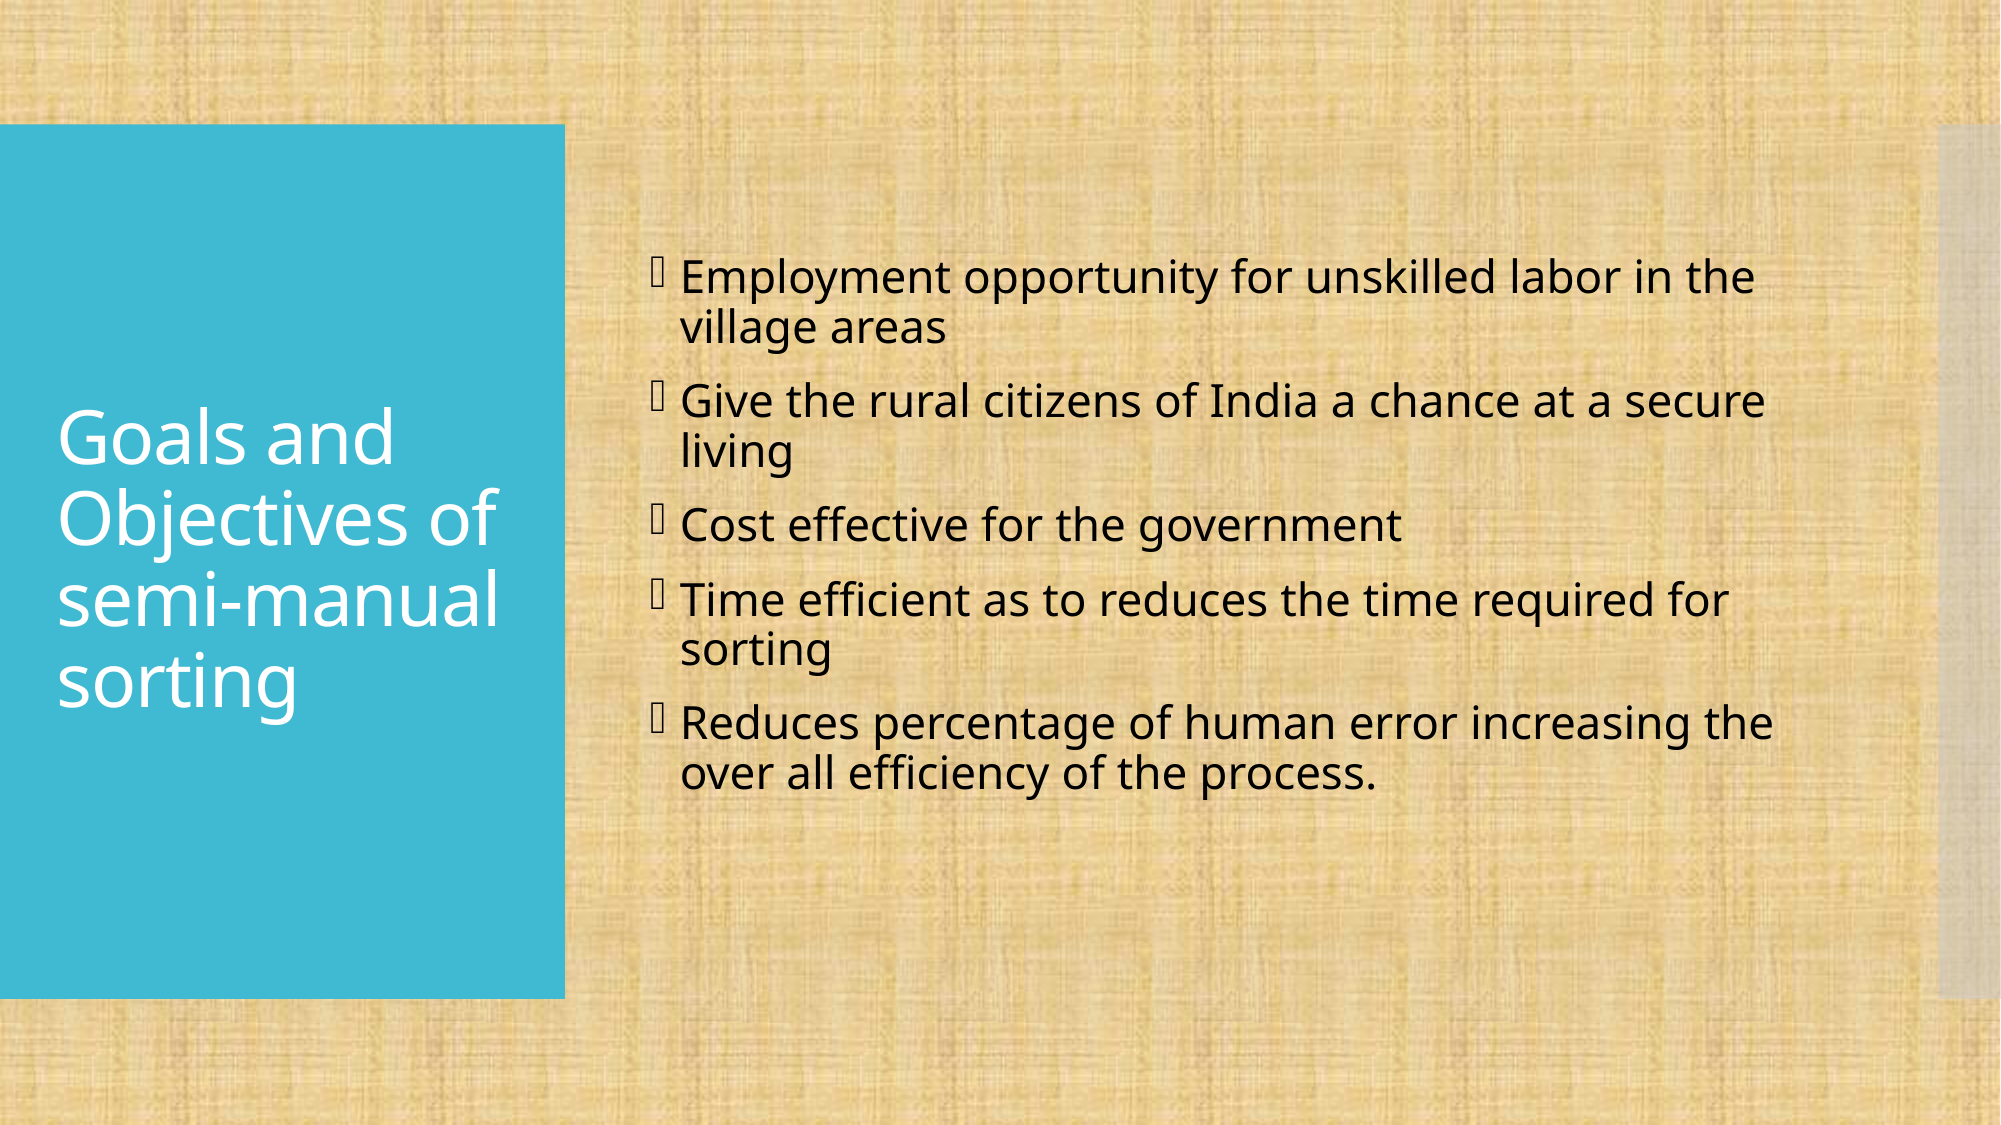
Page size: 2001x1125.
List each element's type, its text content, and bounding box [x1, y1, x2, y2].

list Employment opportunity for unskilled labor in the village areas Give the rural citizens of India a chance at a secure living Cost effective for the government Time efficient as to reduces the time required for sorting Reduces percentage of human error increasing the over all efficiency of the process. [634, 141, 1835, 982]
title Goals and Objectives of semi-manual sorting [41, 184, 525, 940]
picture [0, 0, 2001, 1125]
